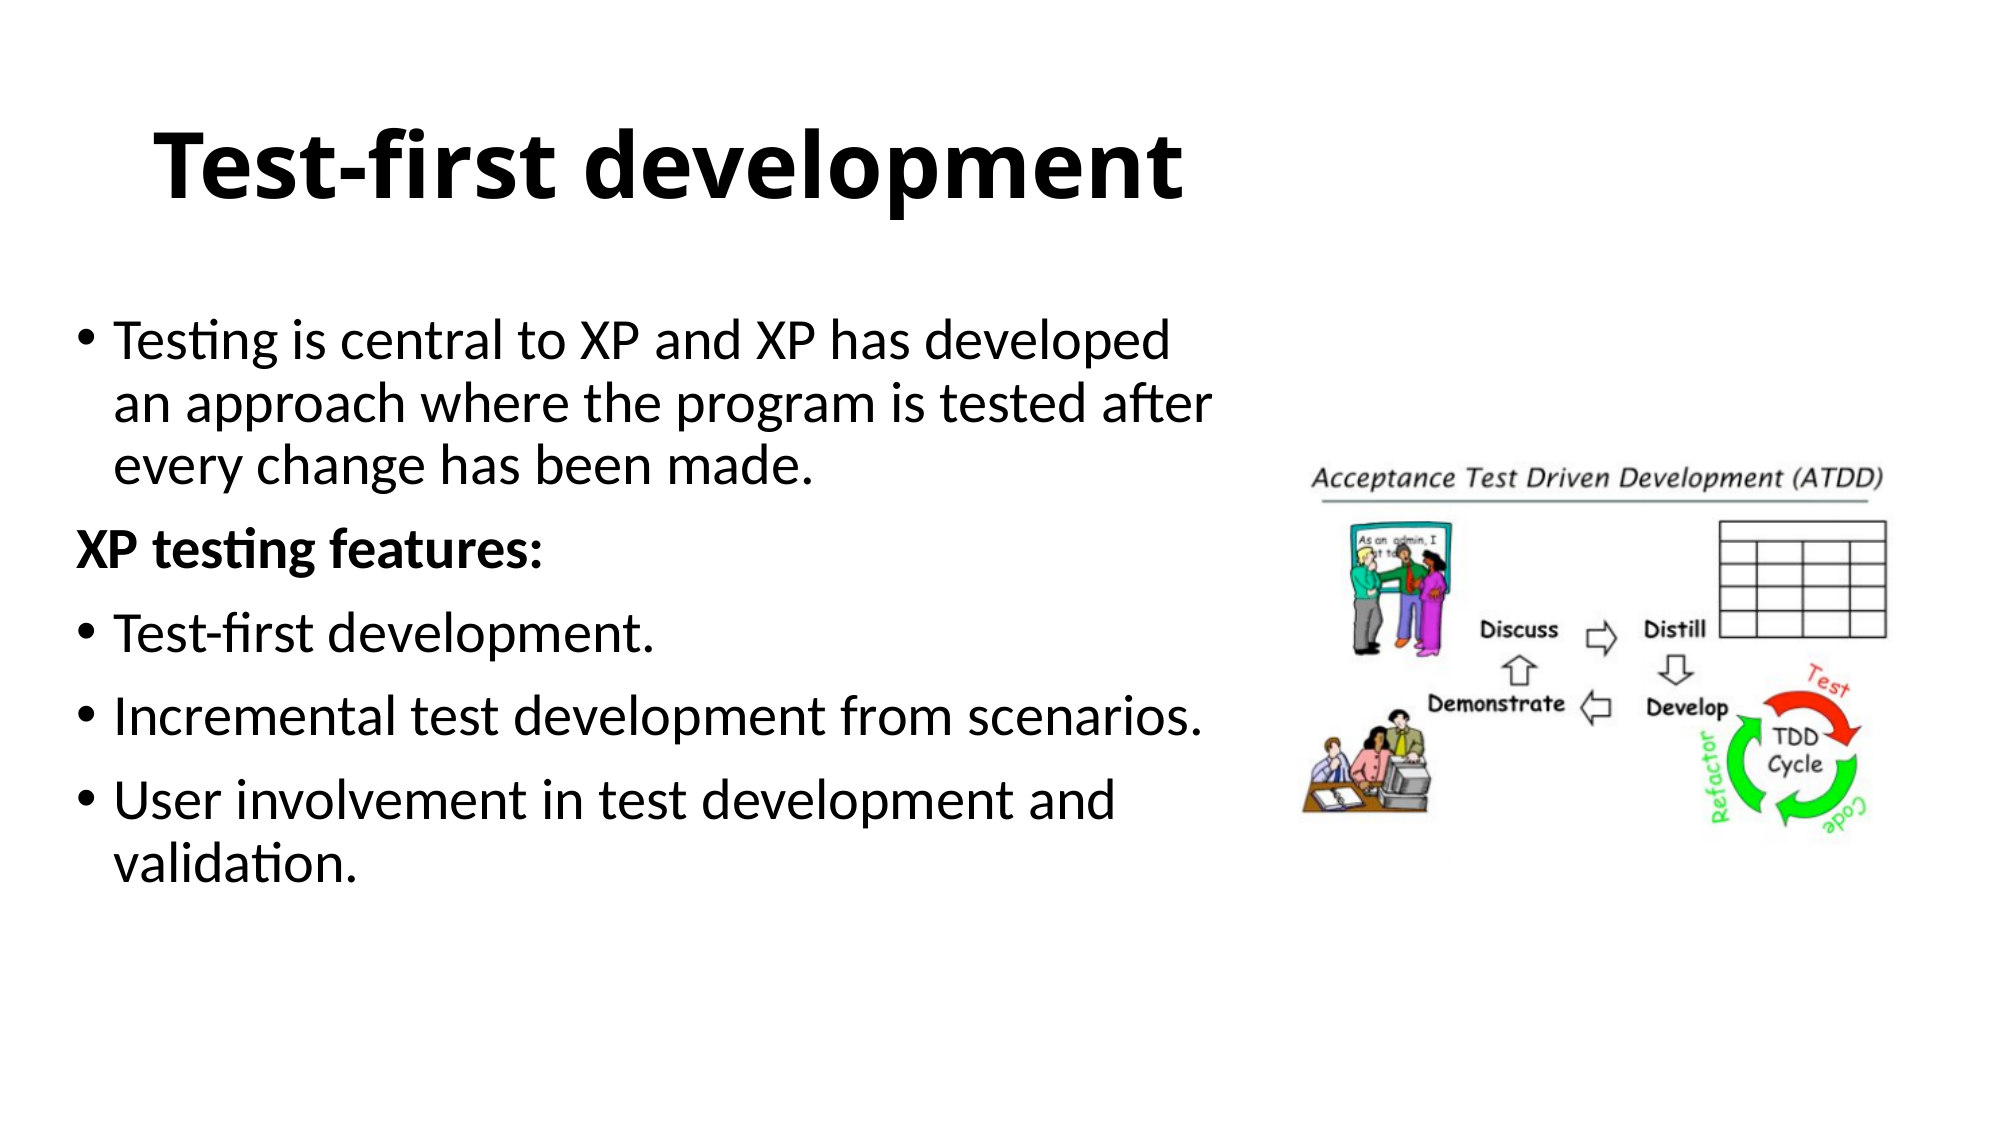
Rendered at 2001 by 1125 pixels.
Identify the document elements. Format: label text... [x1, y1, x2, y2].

title Test-first development [137, 59, 1863, 278]
picture [1260, 422, 1929, 862]
list Testing is central to XP and XP has developed an approach where the program is tested after every change has been made. XP testing features: Test-first development. Incremental test development from scenarios. User involvement in test development and validation. [61, 301, 1232, 1014]
